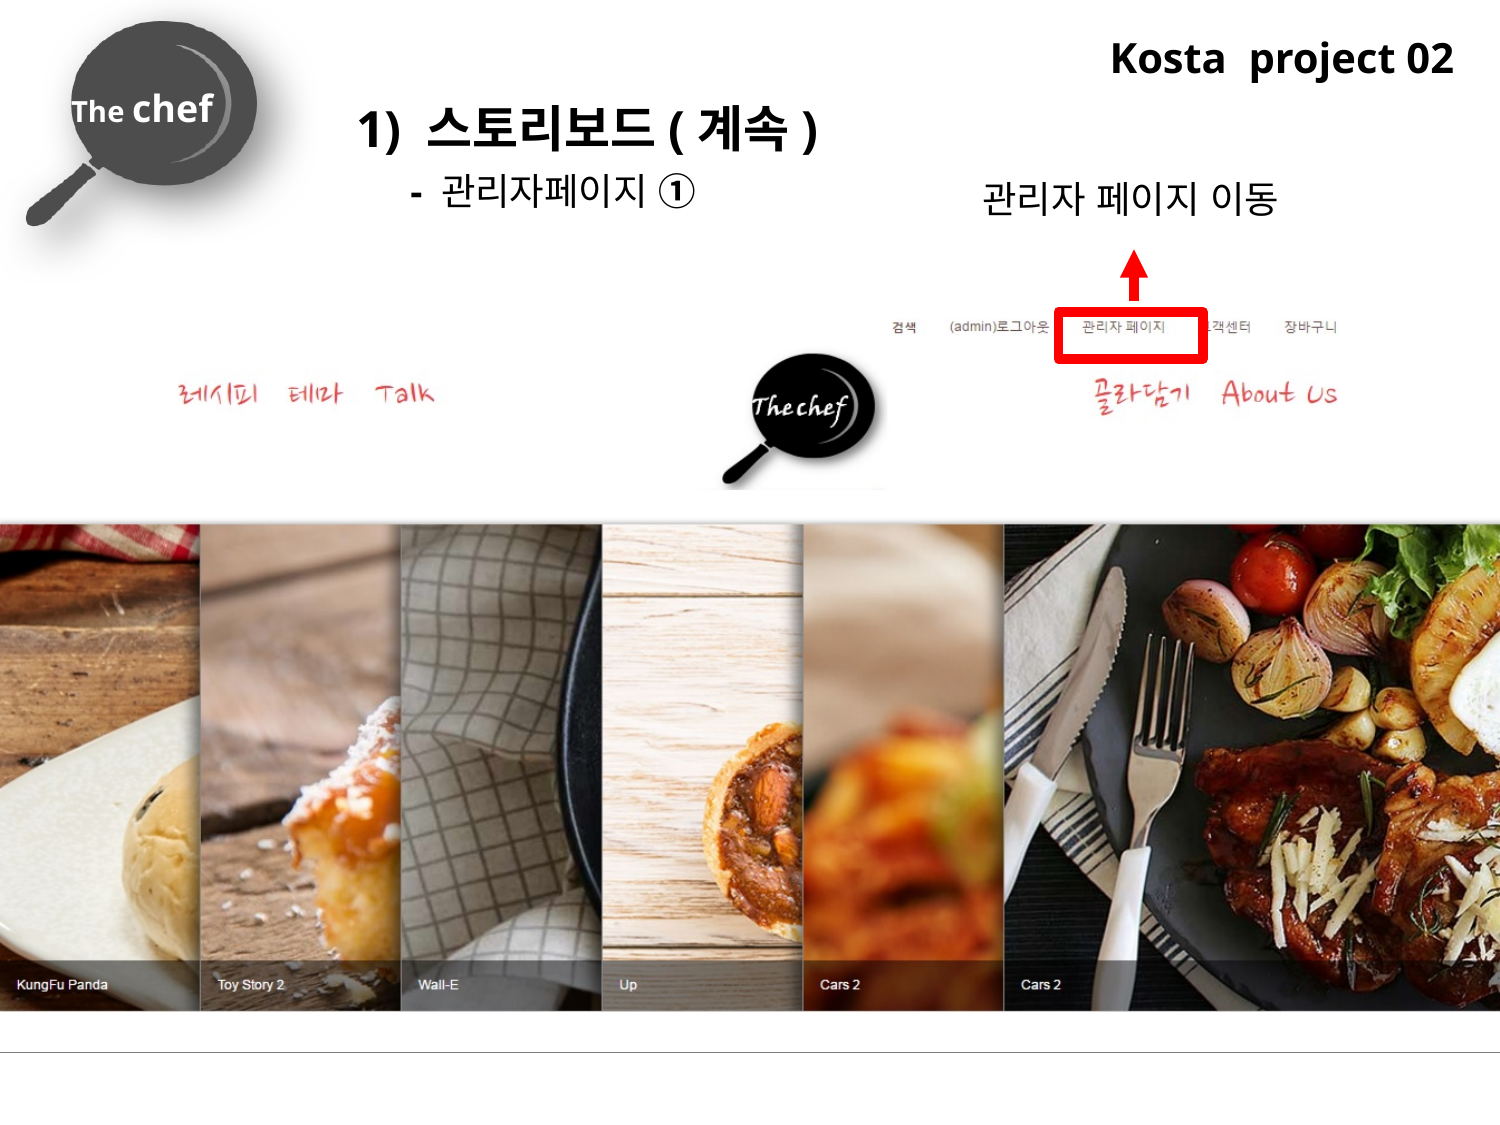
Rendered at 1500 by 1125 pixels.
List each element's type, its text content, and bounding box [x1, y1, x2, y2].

text_box 관리자 페이지 이동 [967, 169, 1295, 229]
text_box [0, 0, 455, 287]
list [0, 300, 1500, 1012]
text_box Kosta project 02 [1033, 24, 1500, 90]
text_box 1) 스토리보드(계속) [459, 89, 834, 165]
text_box - 관리자페이지 ① [459, 165, 739, 221]
